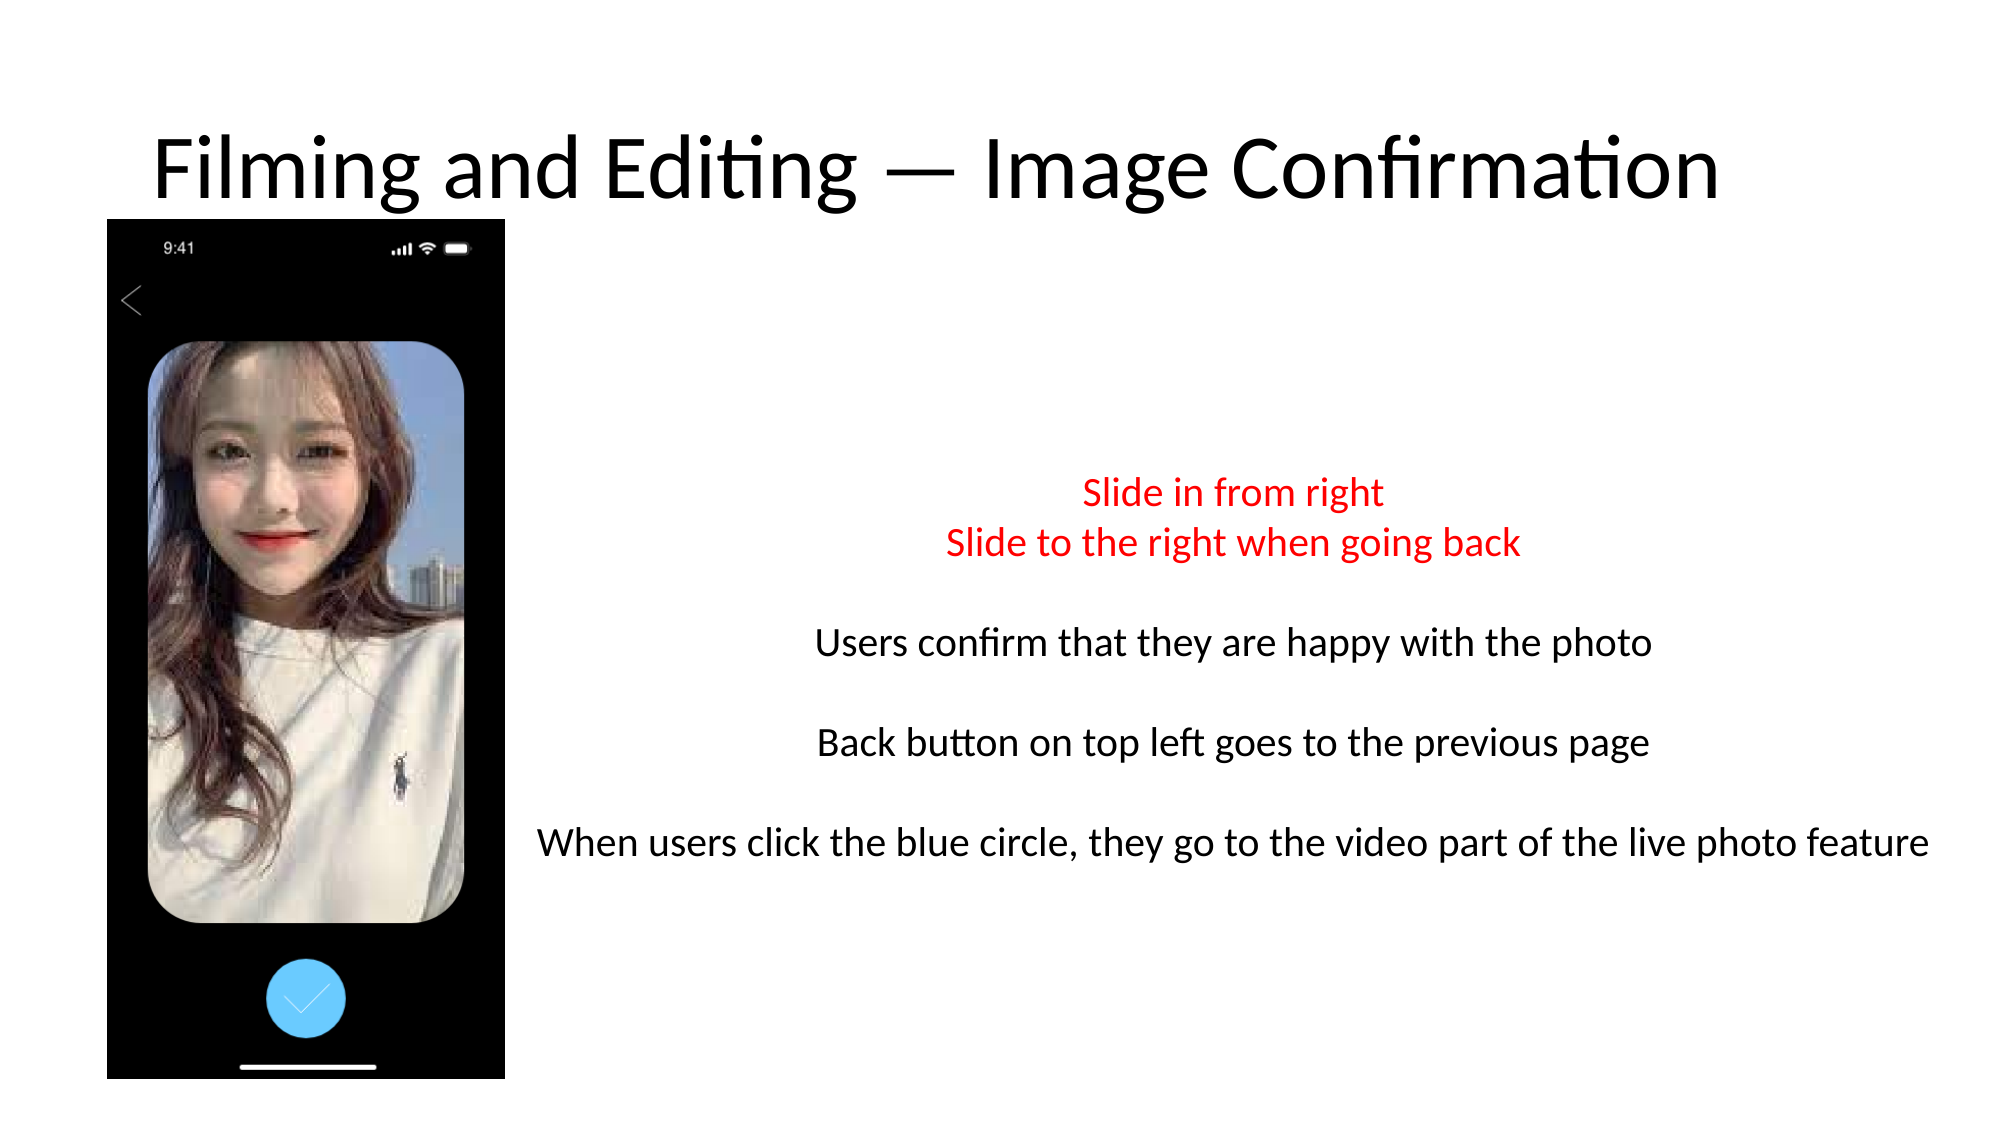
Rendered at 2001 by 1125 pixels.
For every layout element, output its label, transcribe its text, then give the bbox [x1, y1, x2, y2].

title Filming and Editing — Image Confirmation [137, 59, 1863, 278]
picture [107, 218, 505, 1079]
text_box Slide in from right Slide to the right when going back Users confirm that they are happy with the photo Back button on top left goes to the previous page When users click the blue circle, they go to the video part of the live photo feature [510, 456, 1964, 873]
